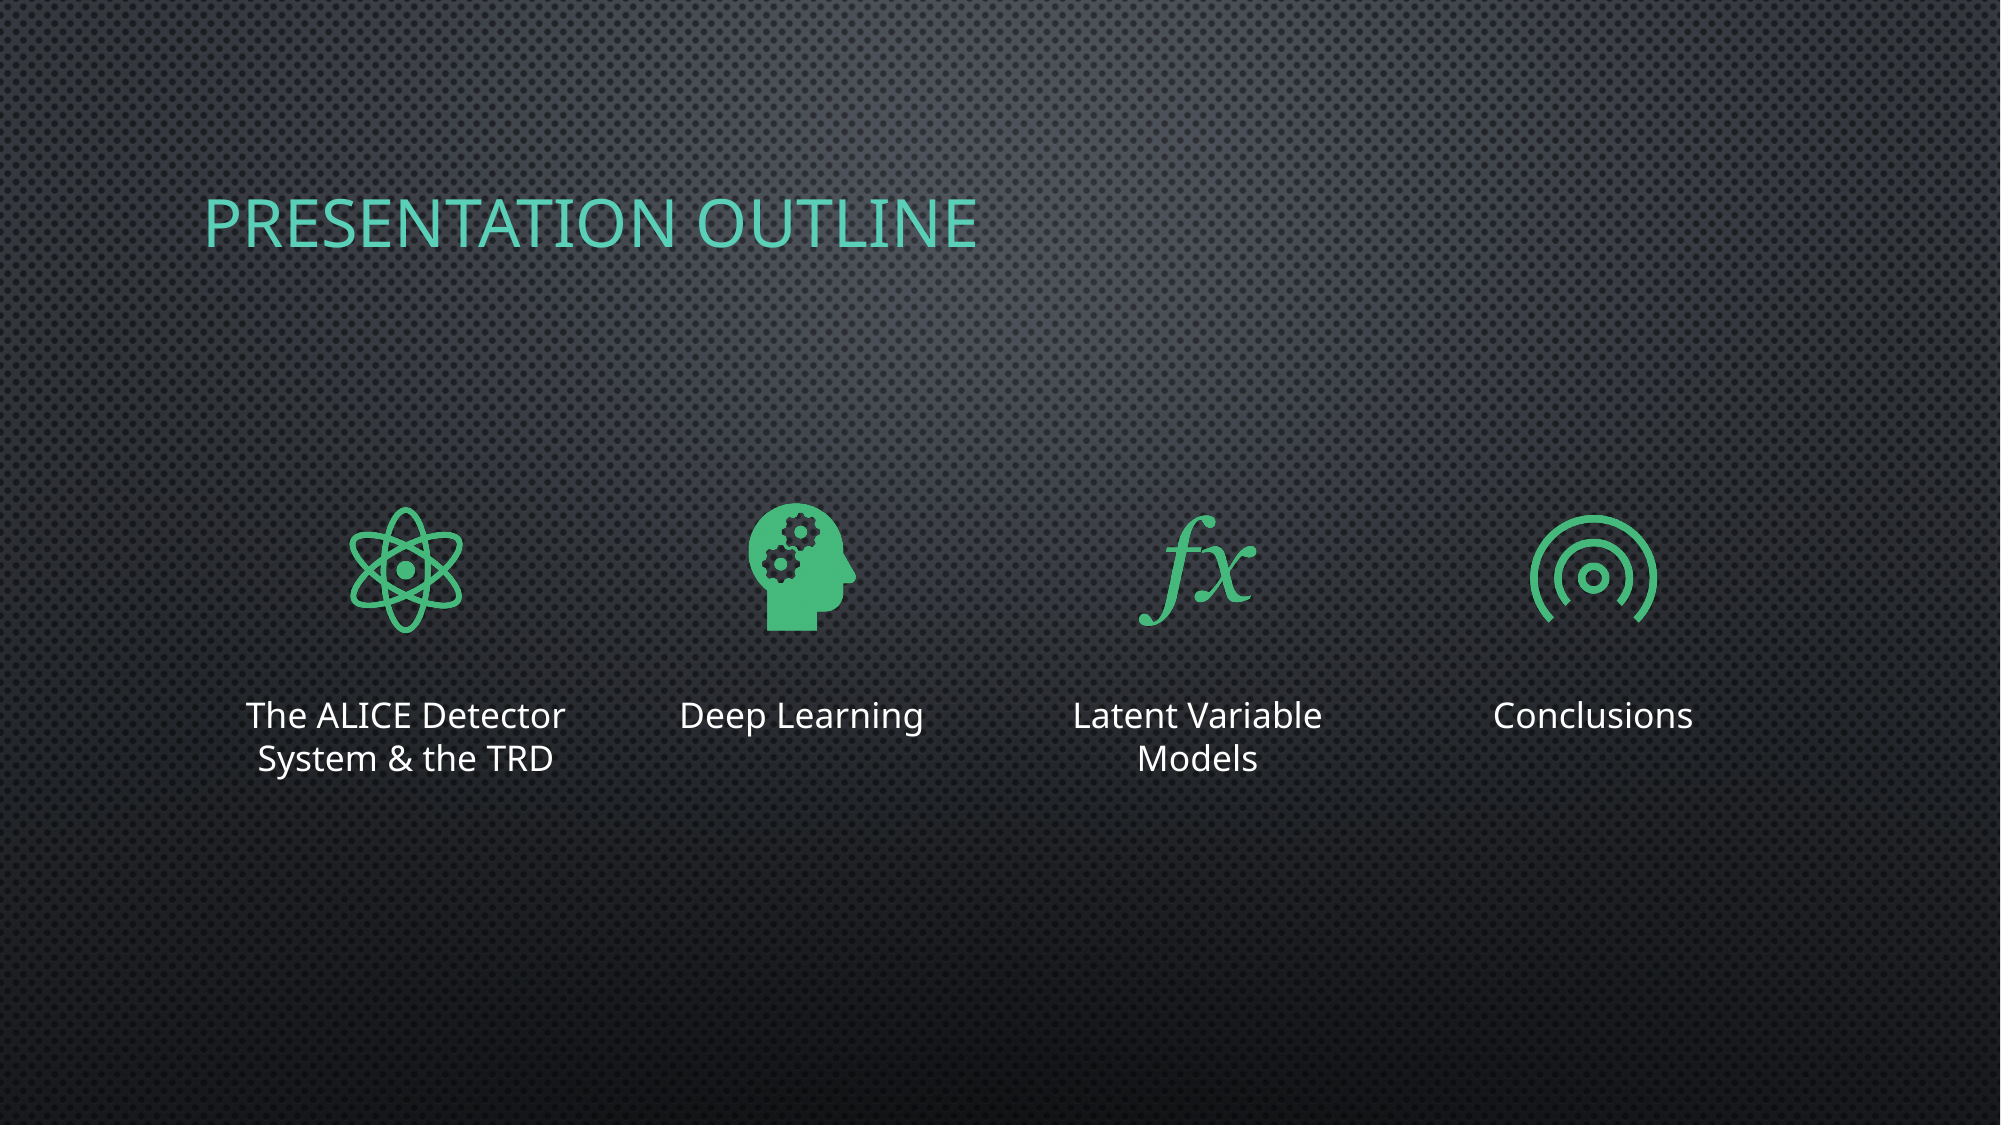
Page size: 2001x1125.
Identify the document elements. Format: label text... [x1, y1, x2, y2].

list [186, 374, 1813, 931]
title Presentation Outline [187, 99, 1813, 341]
